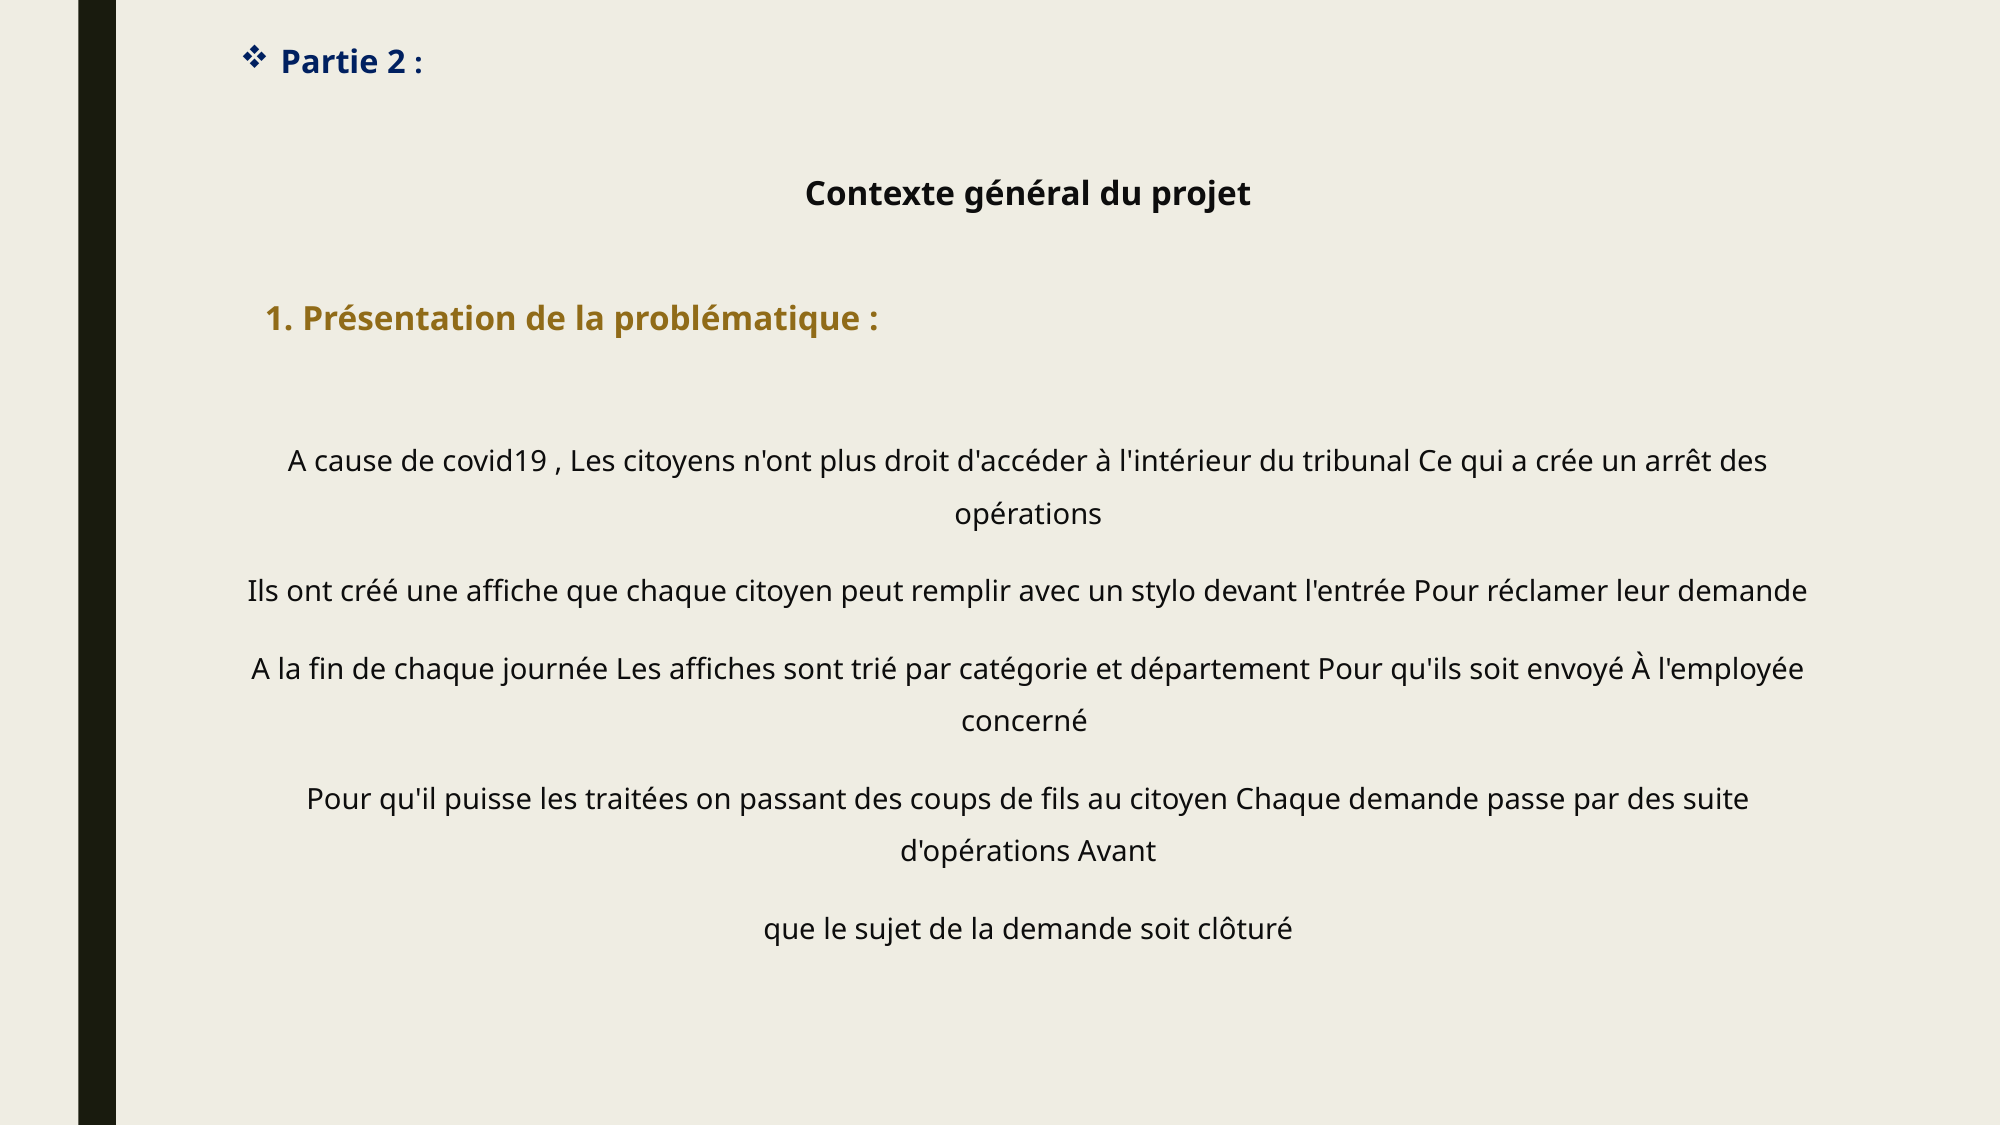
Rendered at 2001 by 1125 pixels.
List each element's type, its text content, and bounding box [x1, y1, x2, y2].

list Contexte général du projet 1. Présentation de la problématique : A cause de covid19 , Les citoyens n'ont plus droit d'accéder à l'intérieur du tribunal Ce qui a crée un arrêt des opérations Ils ont créé une affiche que chaque citoyen peut remplir avec un stylo devant l'entrée Pour réclamer leur demande A la fin de chaque journée Les affiches sont trié par catégorie et département Pour qu'ils soit envoyé À l'employée concerné Pour qu'il puisse les traitées on passant des coups de fils au citoyen Chaque demande passe par des suite d'opérations Avant que le sujet de la demande soit clôturé [225, 167, 1832, 1061]
title Partie 2 : [225, 37, 1800, 88]
